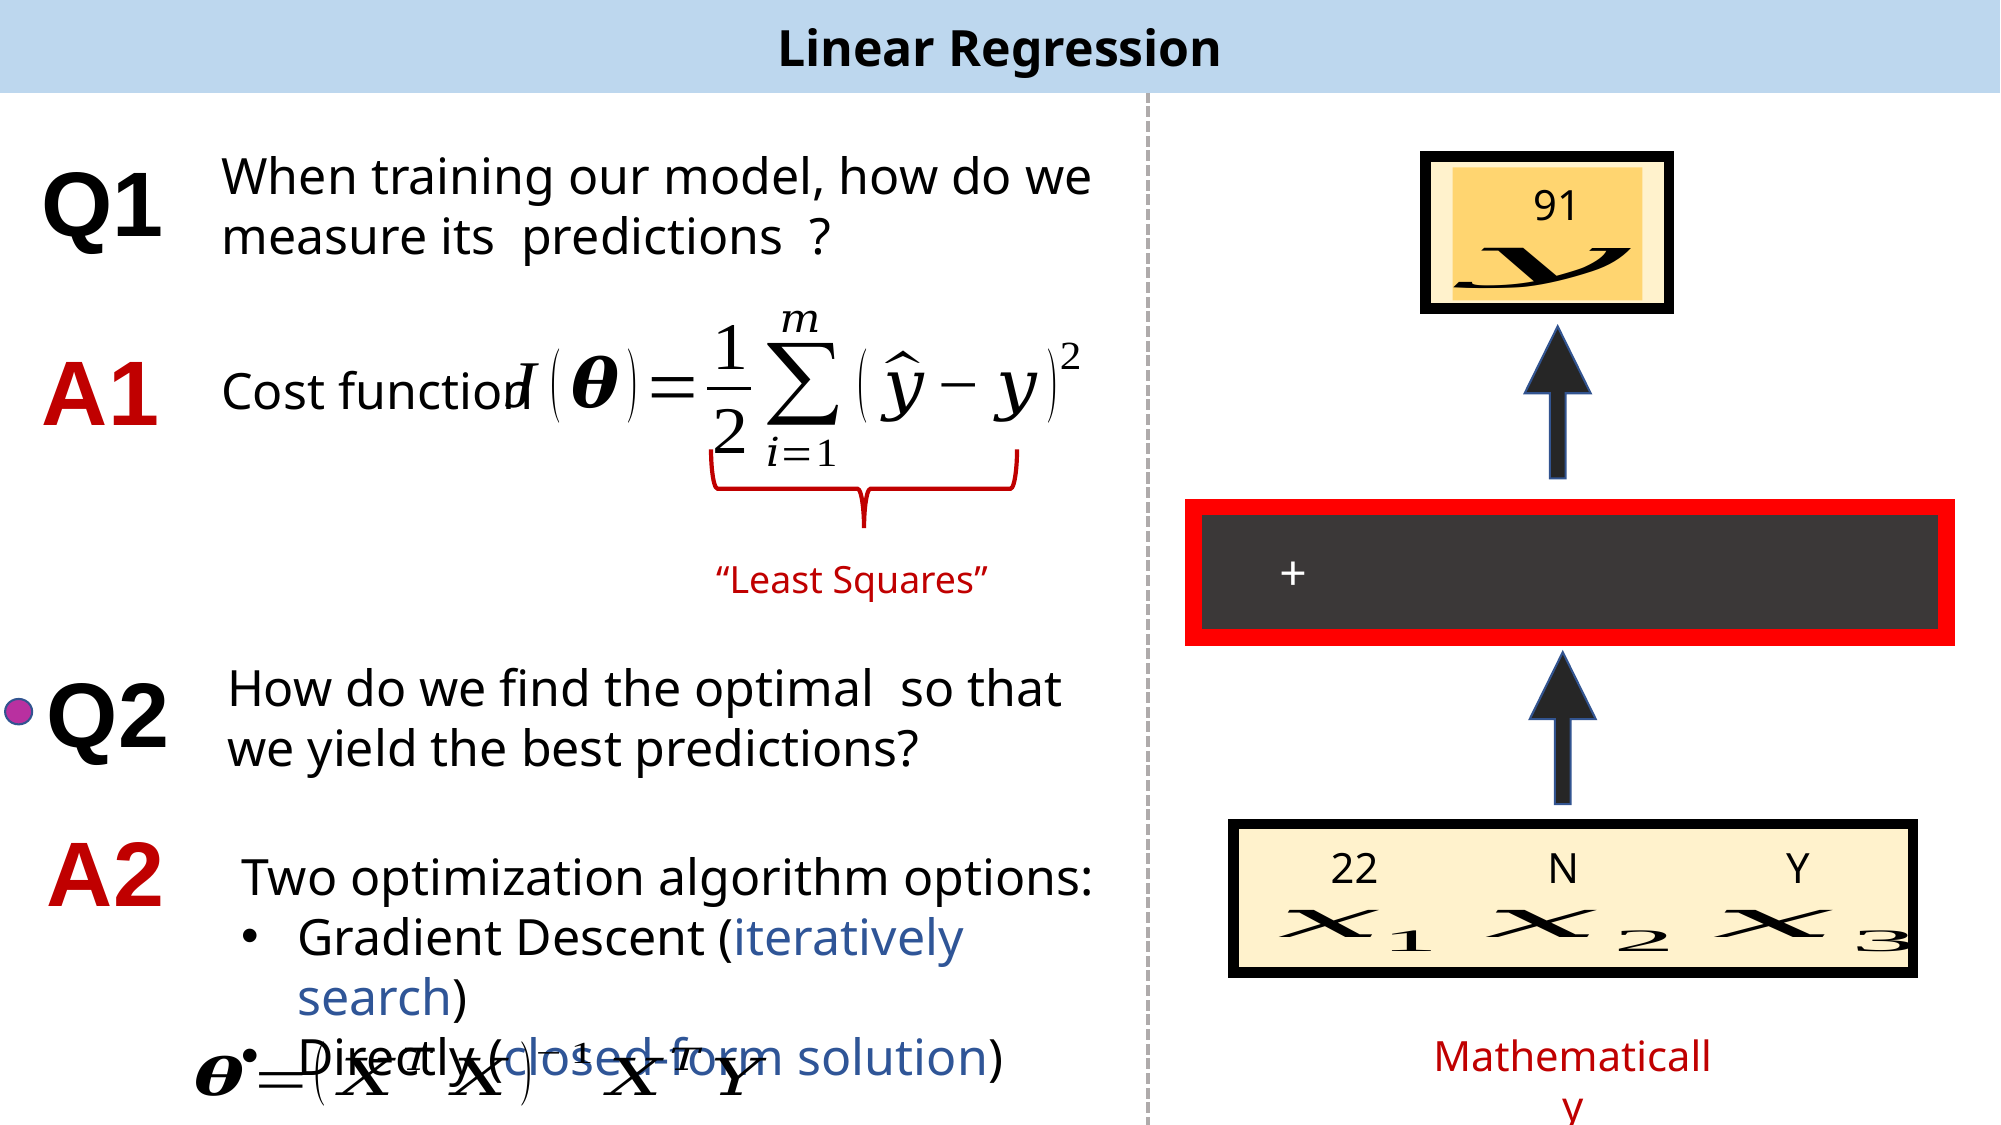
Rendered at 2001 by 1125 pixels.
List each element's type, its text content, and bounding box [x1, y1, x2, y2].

text_box Y [1771, 834, 1888, 900]
text_box “Least Squares” [687, 548, 1017, 609]
text_box N [1532, 834, 1649, 900]
text_box Two optimization algorithm options: Gradient Descent (iteratively search) Directly (closed-form solution) [226, 837, 1147, 1093]
text_box A2 [32, 806, 223, 932]
text_box [4, 697, 34, 726]
text_box [1192, 506, 1948, 638]
text_box [1528, 649, 1598, 806]
text_box [0, 0, 2000, 94]
text_box [1451, 166, 1643, 301]
text_box 91 [1518, 171, 1605, 237]
text_box Linear Regression [743, 8, 1256, 84]
text_box Mathematically [1410, 1022, 1736, 1125]
text_box [710, 449, 1018, 529]
text_box [1523, 324, 1593, 480]
text_box [1424, 156, 1670, 309]
text_box 22 [1315, 834, 1432, 900]
text_box A1 [27, 326, 218, 451]
text_box Cost function [206, 352, 556, 427]
text_box Q1 [26, 136, 217, 262]
text_box [1232, 823, 1914, 974]
text_box Q2 [32, 648, 223, 774]
